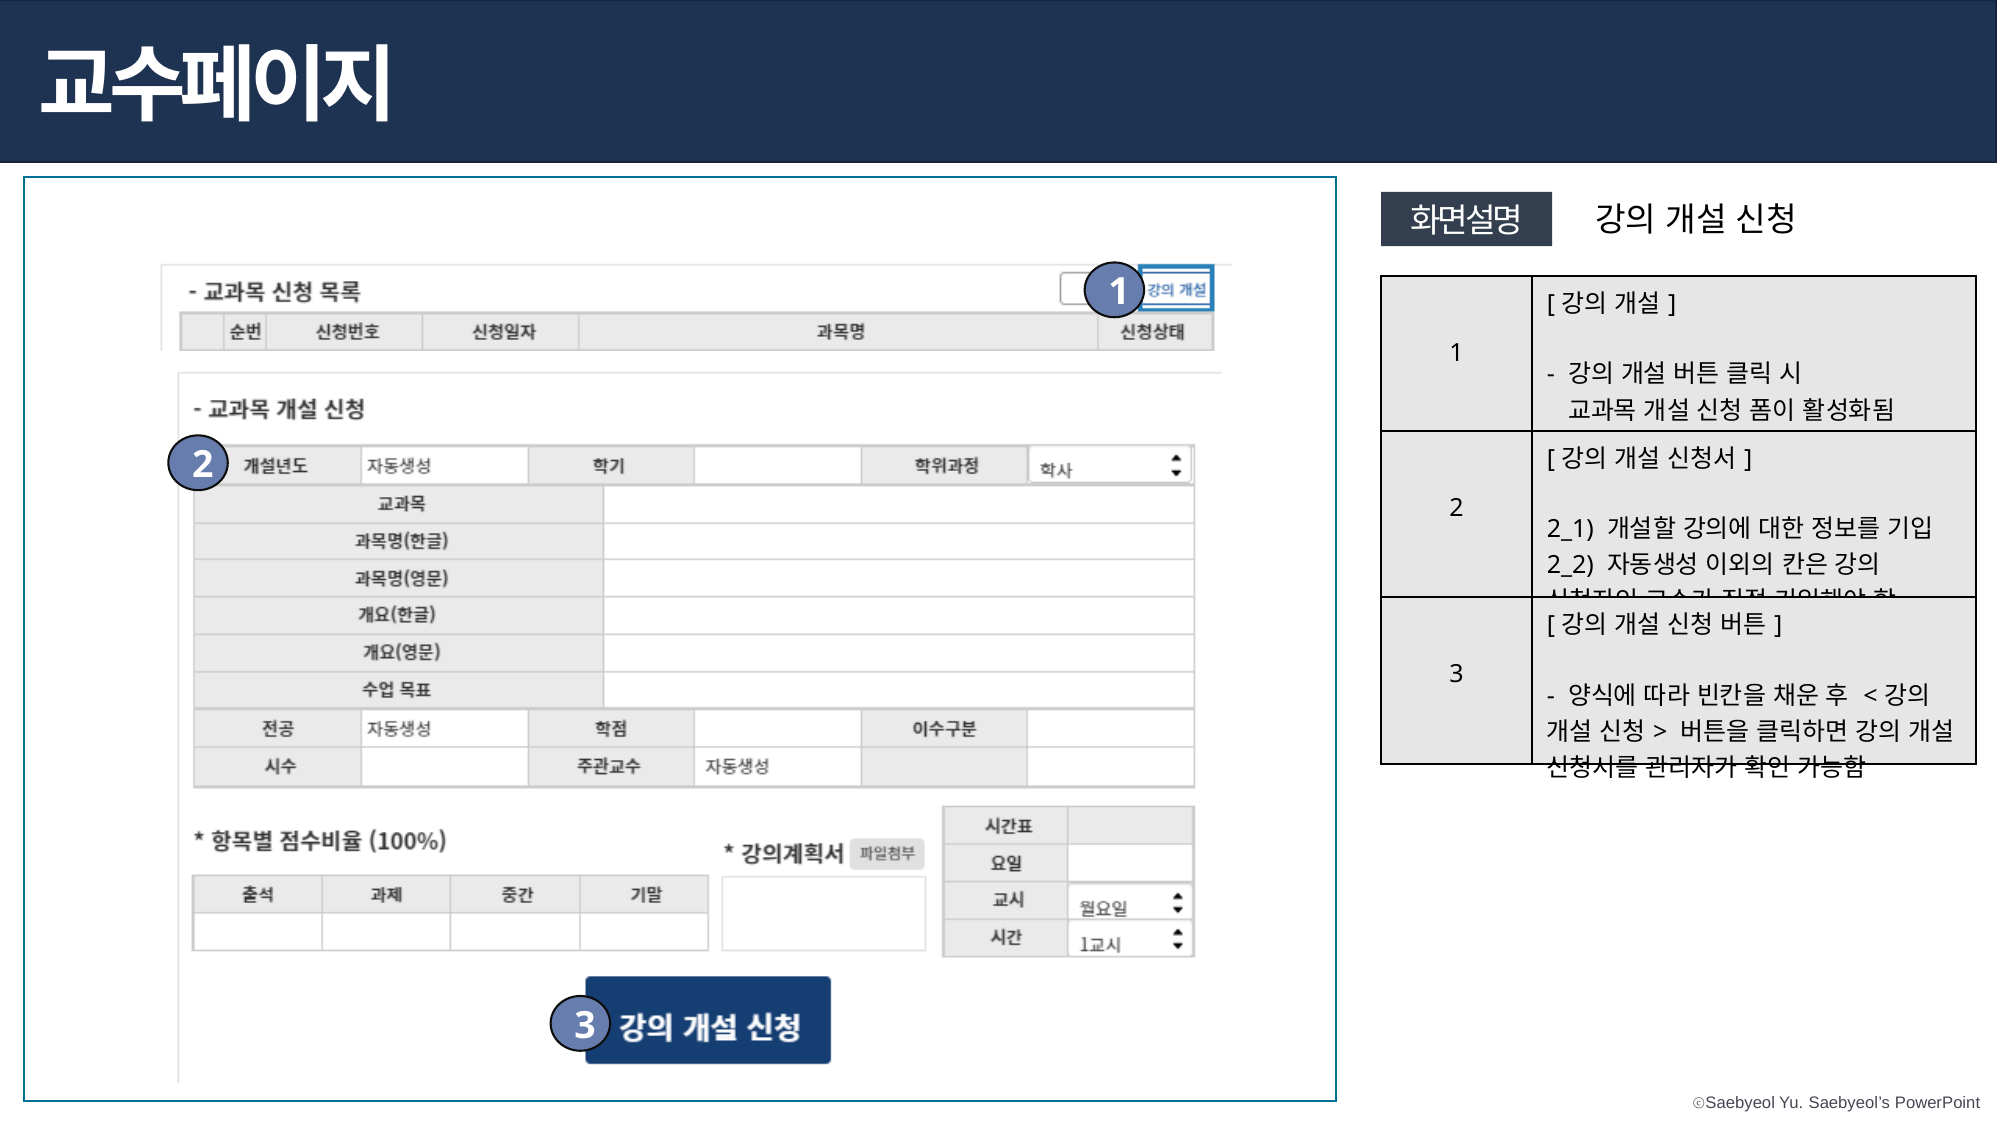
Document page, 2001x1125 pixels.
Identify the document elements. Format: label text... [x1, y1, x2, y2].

table_cell [강의 개설 신청서] 2_1) 개설할 강의에 대한 정보를 기입 2_2) 자동생성 이외의 칸은 강의 신청자인 교수가 직접 기입해야 함 [1533, 432, 1975, 596]
text_box 강의 개설 신청 [1524, 191, 1868, 246]
text_box [23, 176, 1337, 1102]
table_header [강의 개설] - 강의 개설 버튼 클릭 시 교과목 개설 신청 폼이 활성화됨 [1533, 277, 1975, 430]
text_box 화면설명 [1380, 191, 1553, 247]
table_cell [강의 개설 신청 버튼] - 양식에 따라 빈칸을 채운 후 <강의 개설 신청> 버튼을 클릭하면 강의 개설 신청서를 관리자가 확인 가능함 [1533, 598, 1975, 763]
table_cell 3 [1382, 598, 1531, 763]
picture [169, 363, 1222, 1083]
table_cell 2 [1382, 432, 1531, 596]
table_header 1 [1382, 277, 1531, 430]
text_box 교수페이지 [24, 23, 448, 139]
picture [142, 247, 1232, 351]
text_box [0, 0, 1997, 163]
